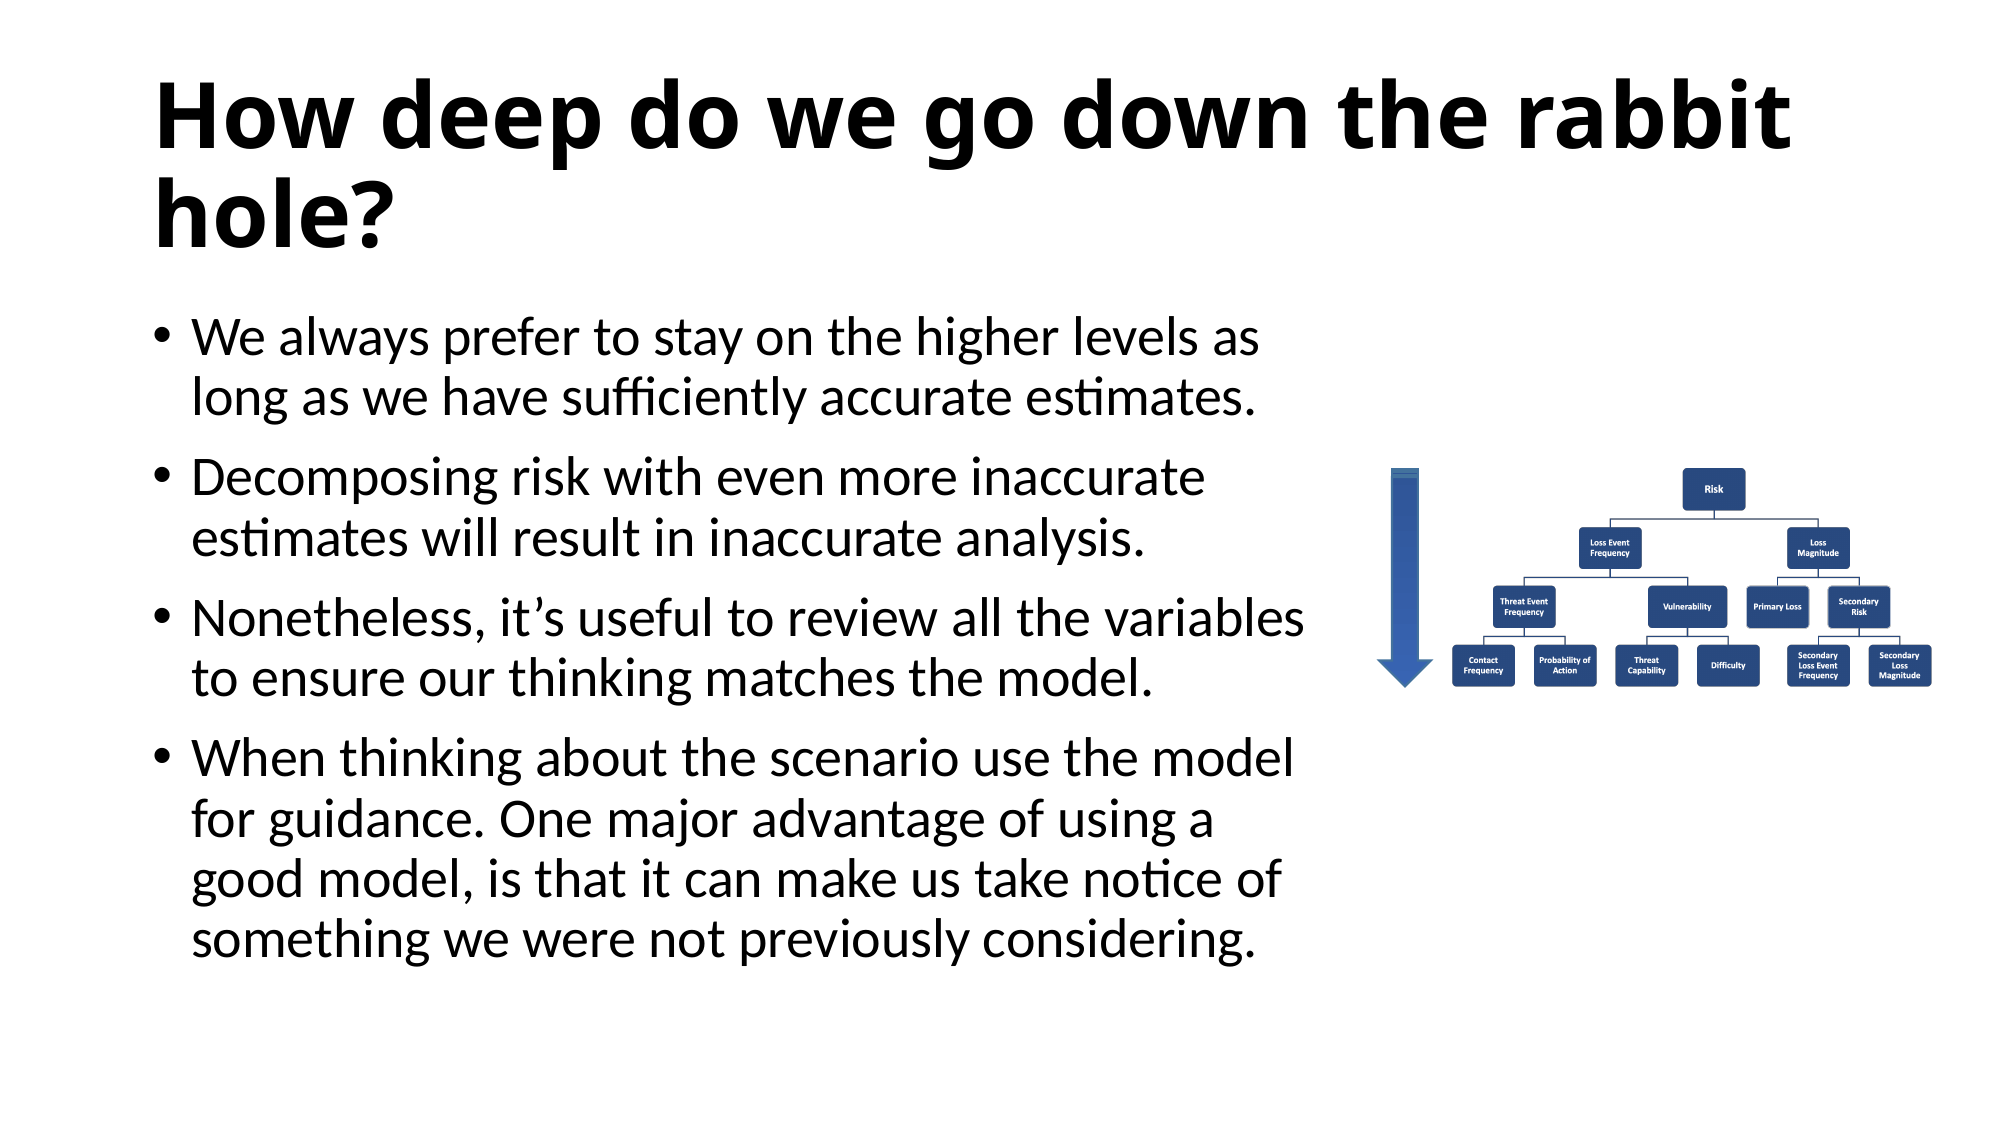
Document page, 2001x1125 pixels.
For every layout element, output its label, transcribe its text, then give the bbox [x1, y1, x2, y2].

list We always prefer to stay on the higher levels as long as we have sufficiently accurate estimates. Decomposing risk with even more inaccurate estimates will result in inaccurate analysis. Nonetheless, it’s useful to review all the variables to ensure our thinking matches the model. When thinking about the scenario use the model for guidance. One major advantage of using a good model, is that it can make us take notice of something we were not previously considering. [137, 299, 1337, 1014]
text_box [1376, 468, 1430, 688]
picture [1430, 468, 1953, 687]
title How deep do we go down the rabbit hole? [137, 59, 1863, 278]
